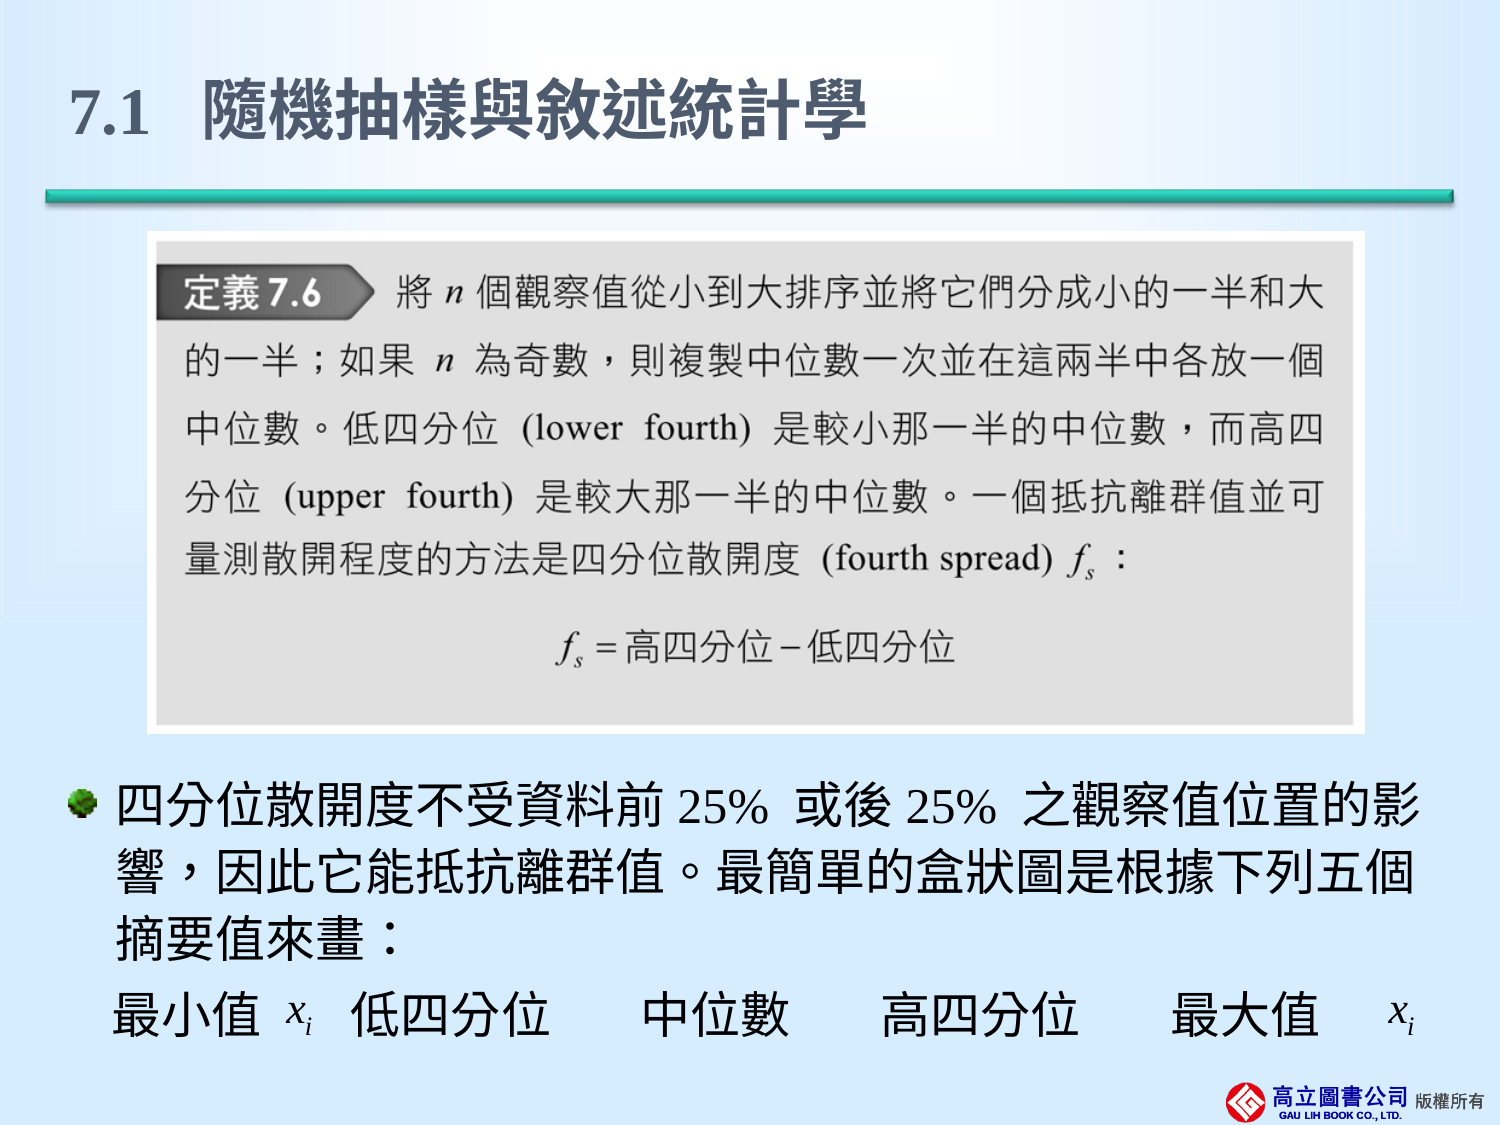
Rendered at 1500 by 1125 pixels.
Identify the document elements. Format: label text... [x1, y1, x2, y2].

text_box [277, 981, 320, 1047]
title 7.1 隨機抽樣與敘述統計學 [53, 42, 1447, 173]
list 四分位散開度不受資料前25% 或後25% 之觀察值位置的影響，因此它能抵抗離群值。最簡單的盒狀圖是根據下列五個摘要值來畫： 最小值 低四分位 中位數 高四分位 最大值 [53, 219, 1447, 1083]
picture [37, 184, 1462, 216]
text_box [1375, 981, 1423, 1047]
picture [1226, 1076, 1500, 1125]
picture [147, 231, 1365, 734]
picture [68, 789, 97, 818]
